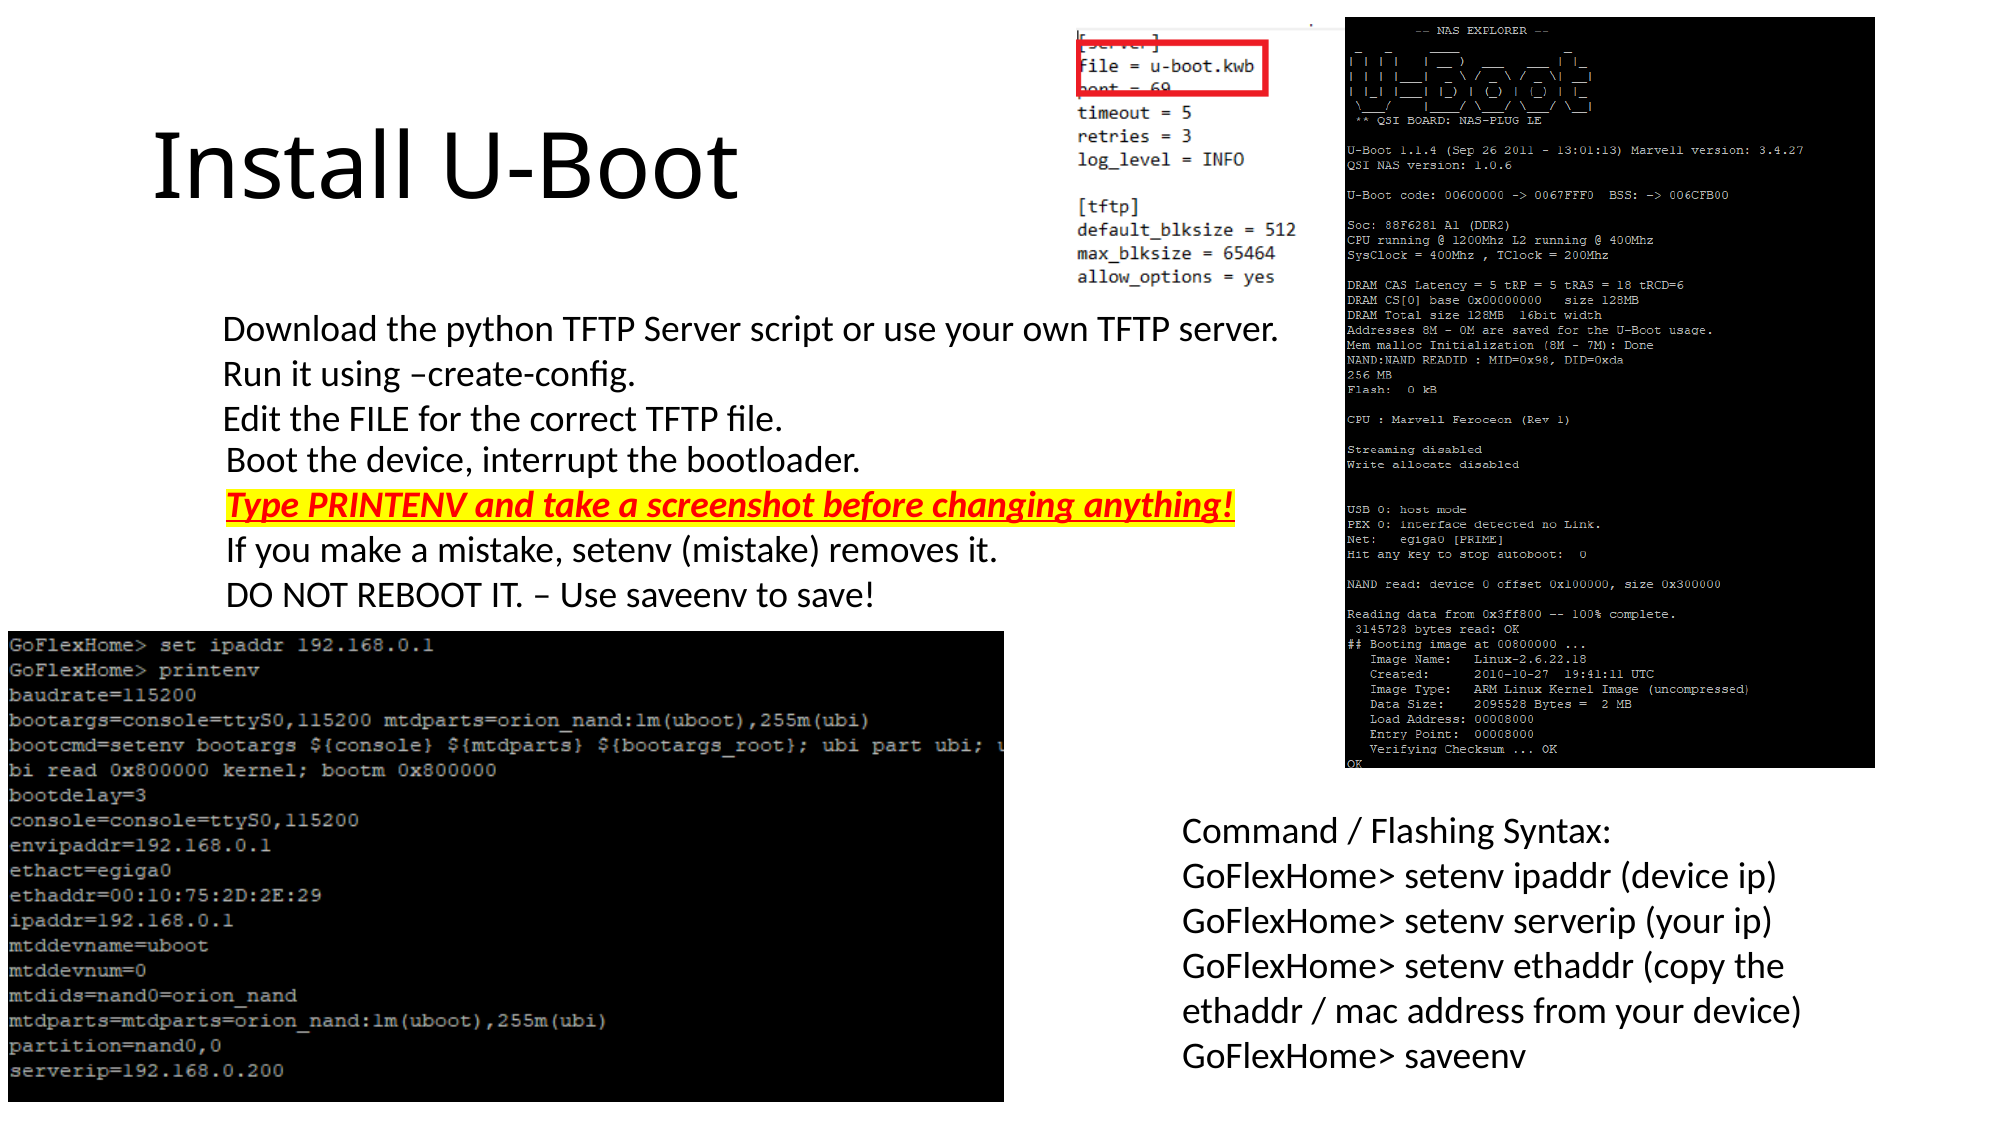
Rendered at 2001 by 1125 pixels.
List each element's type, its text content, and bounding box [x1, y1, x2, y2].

picture [1345, 17, 1875, 768]
text_box Boot the device, interrupt the bootloader. Type PRINTENV and take a screenshot before changing anything! If you make a mistake, setenv (mistake) removes it. DO NOT REBOOT IT. – Use saveenv to save! [211, 427, 1251, 713]
text_box Download the python TFTP Server script or use your own TFTP server. Run it using –create-config. Edit the FILE for the correct TFTP file. [207, 296, 1296, 492]
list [1076, 24, 1345, 327]
text_box Command / Flashing Syntax: GoFlexHome> setenv ipaddr (device ip) GoFlexHome> setenv serverip (your ip) GoFlexHome> setenv ethaddr (copy the ethaddr / mac address from your device) GoFlexHome> saveenv [1167, 798, 1840, 1084]
title Install U-Boot [137, 59, 1076, 278]
picture [8, 630, 1004, 1102]
